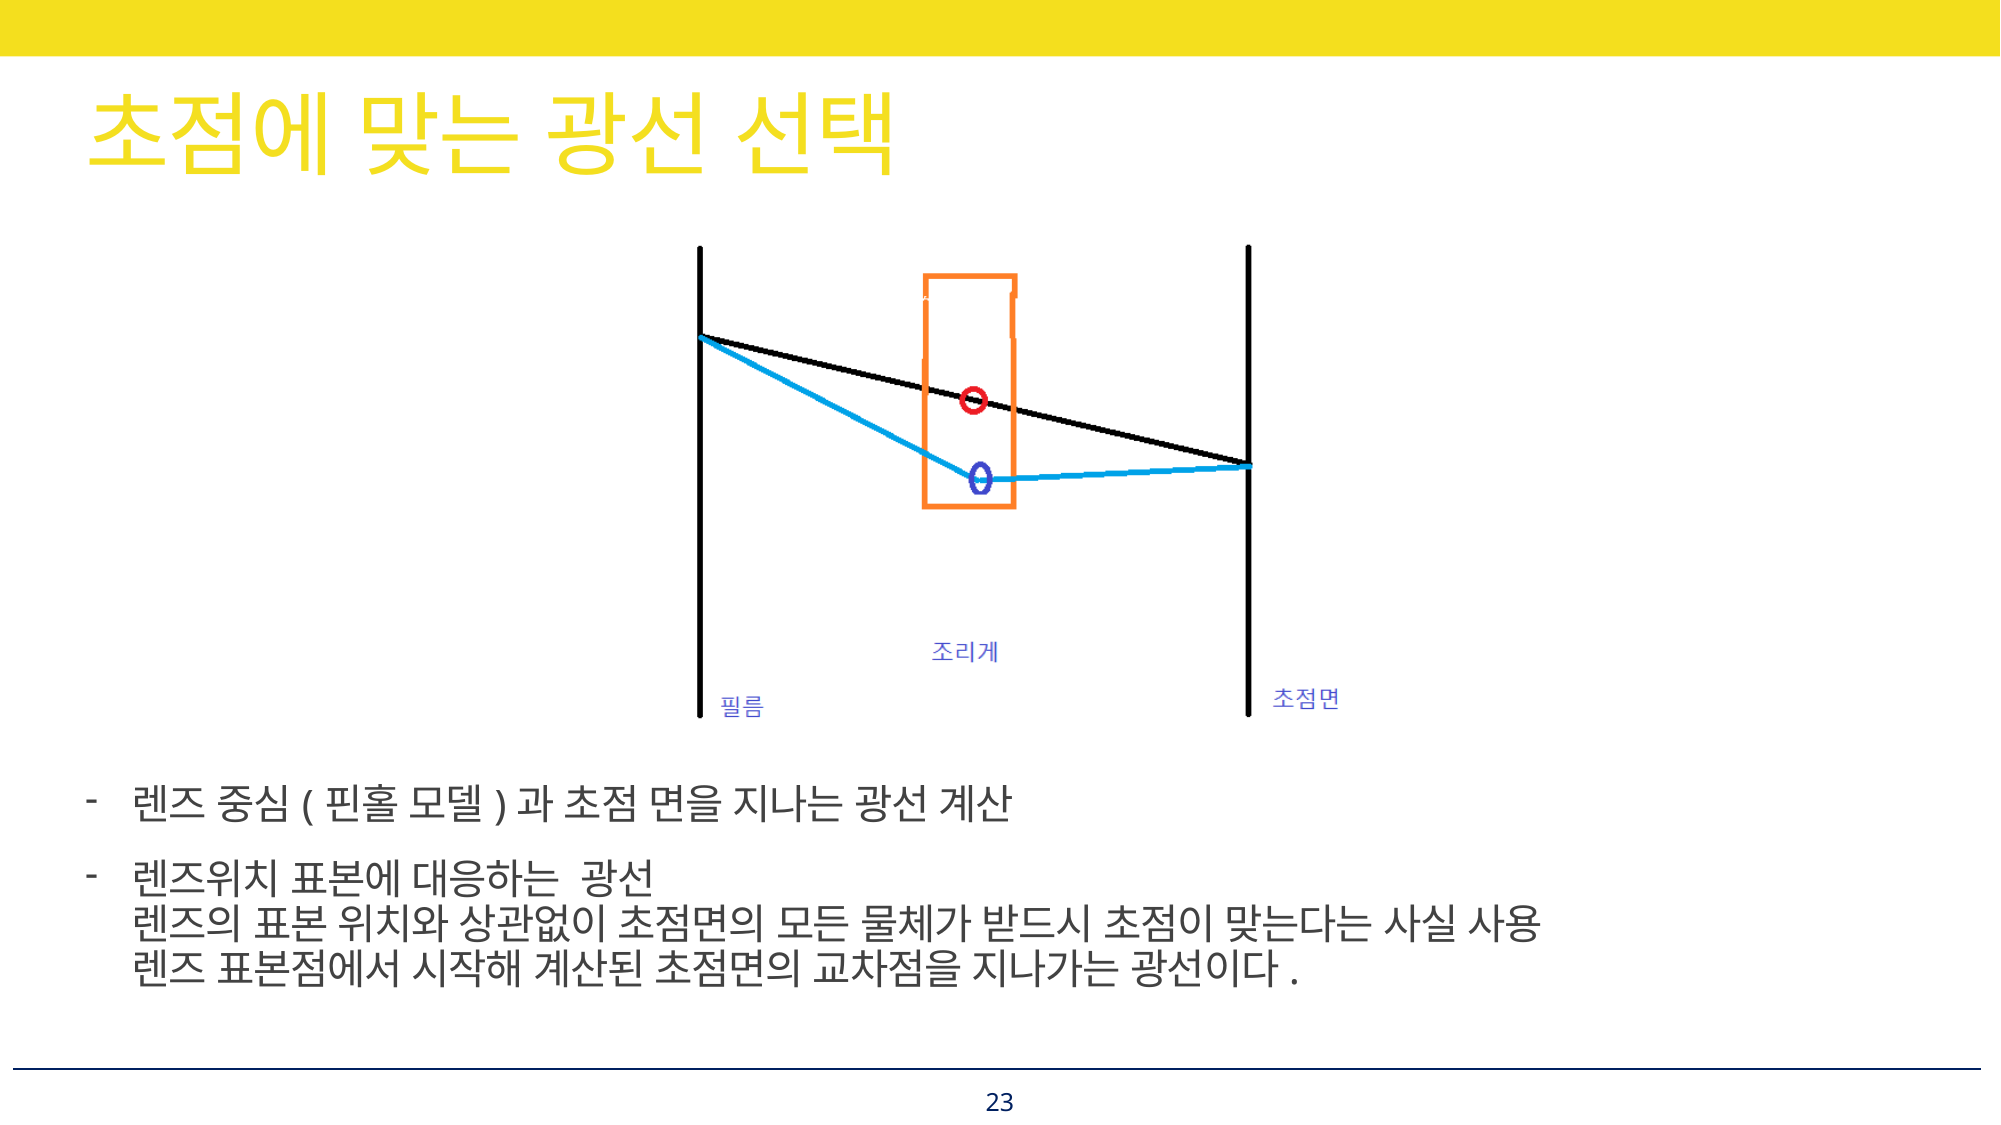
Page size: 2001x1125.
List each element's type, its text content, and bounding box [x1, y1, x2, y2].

title 초점에 맞는 광선 선택 [85, 89, 1915, 190]
picture [630, 206, 1370, 789]
slide_number 23 [916, 1078, 1084, 1125]
list 렌즈 중심(핀홀 모델)과 초점 면을 지나는 광선 계산 렌즈위치 표본에 대응하는 광선 렌즈의 표본 위치와 상관없이 초점면의 모든 물체가 받드시 초점이 맞는다는 사실 사용 렌즈 표본점에서 시작해 계산된 초점면의 교차점을 지나가는 광선이다. [85, 783, 1915, 1125]
